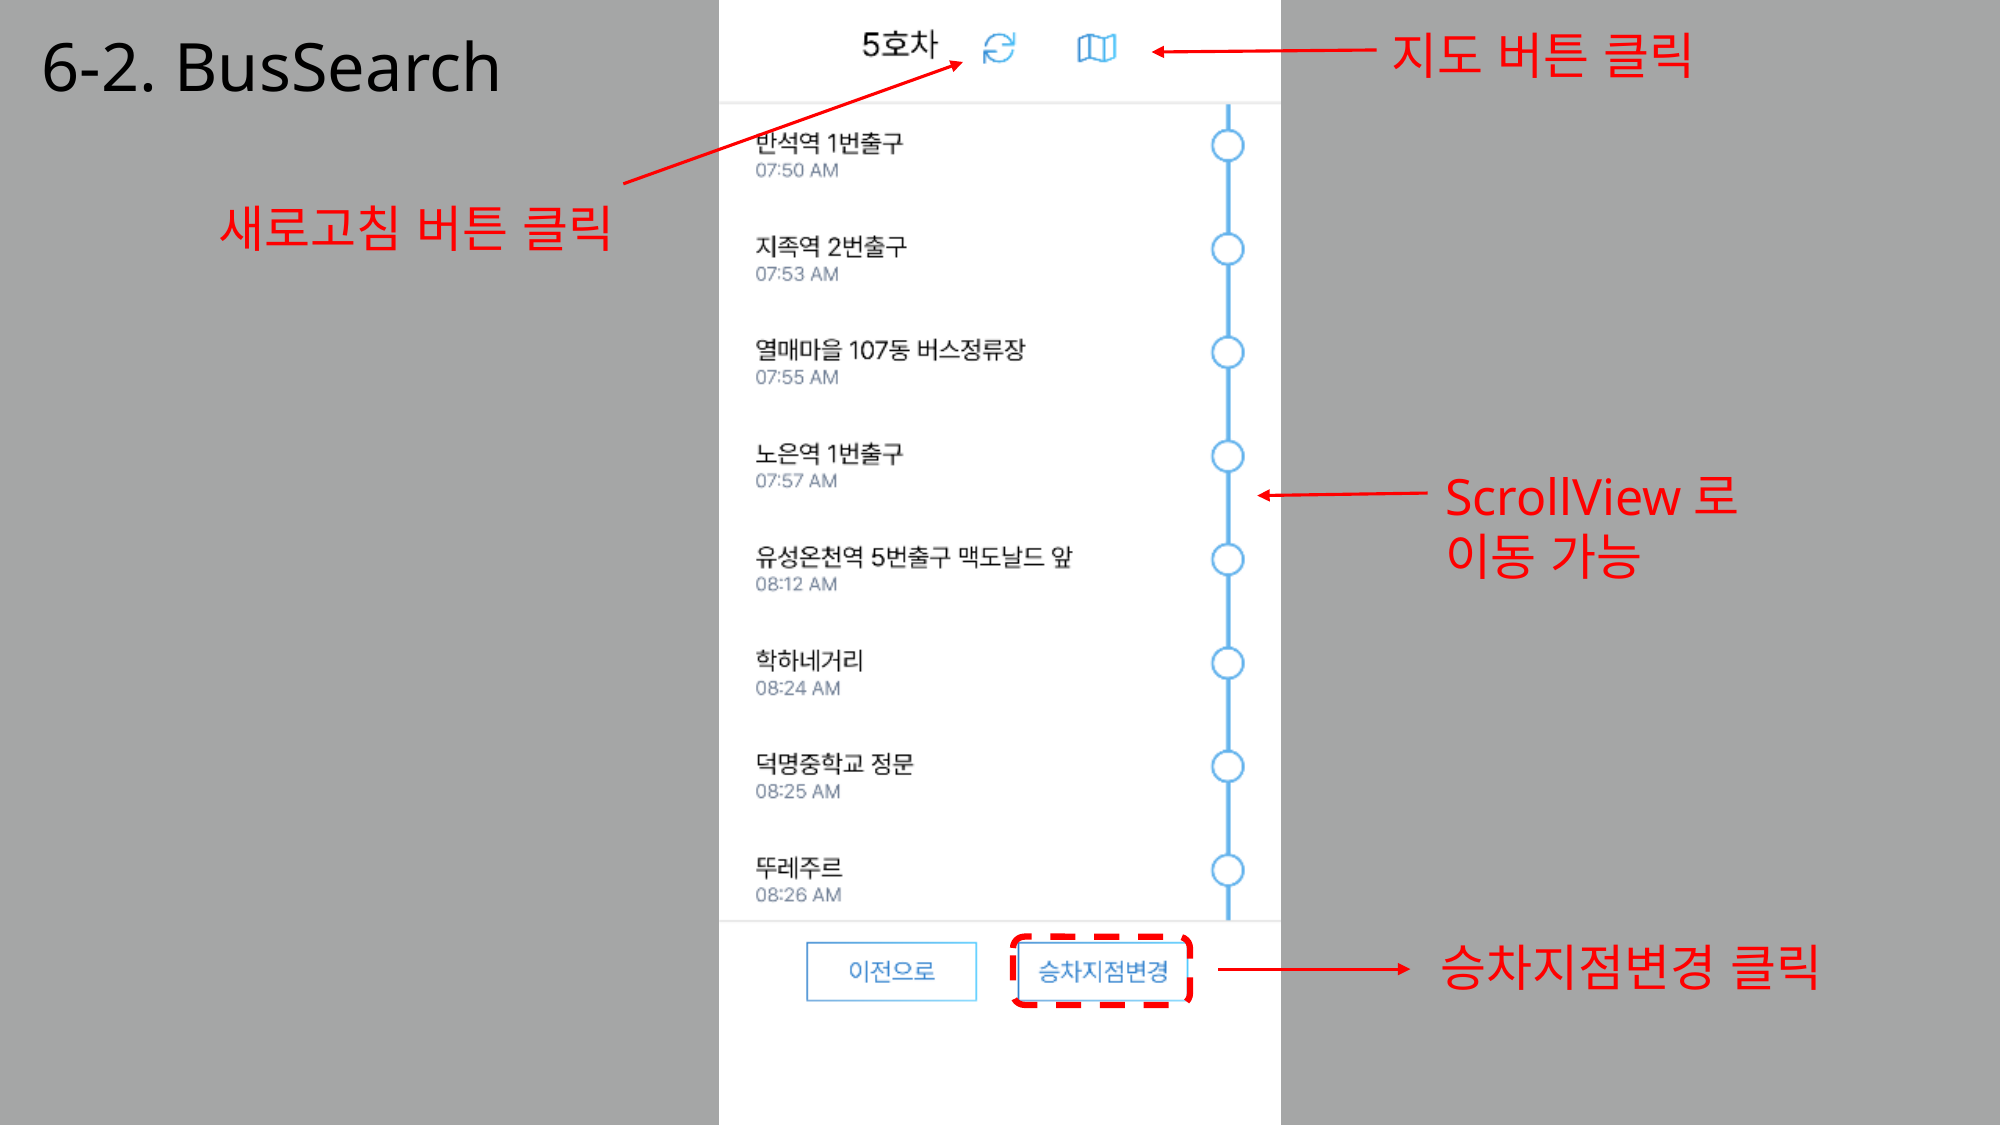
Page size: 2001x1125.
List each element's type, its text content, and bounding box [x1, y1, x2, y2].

text_box 지도 버튼 클릭 [1376, 17, 1749, 93]
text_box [623, 61, 963, 184]
text_box 6-2. BusSearch [26, 17, 684, 113]
text_box ScrollView로 이동 가능 [1430, 457, 1803, 593]
text_box 새로고침 버튼 클릭 [203, 190, 702, 266]
picture [719, 0, 1281, 1125]
text_box 승차지점변경 클릭 [1426, 929, 1884, 1004]
